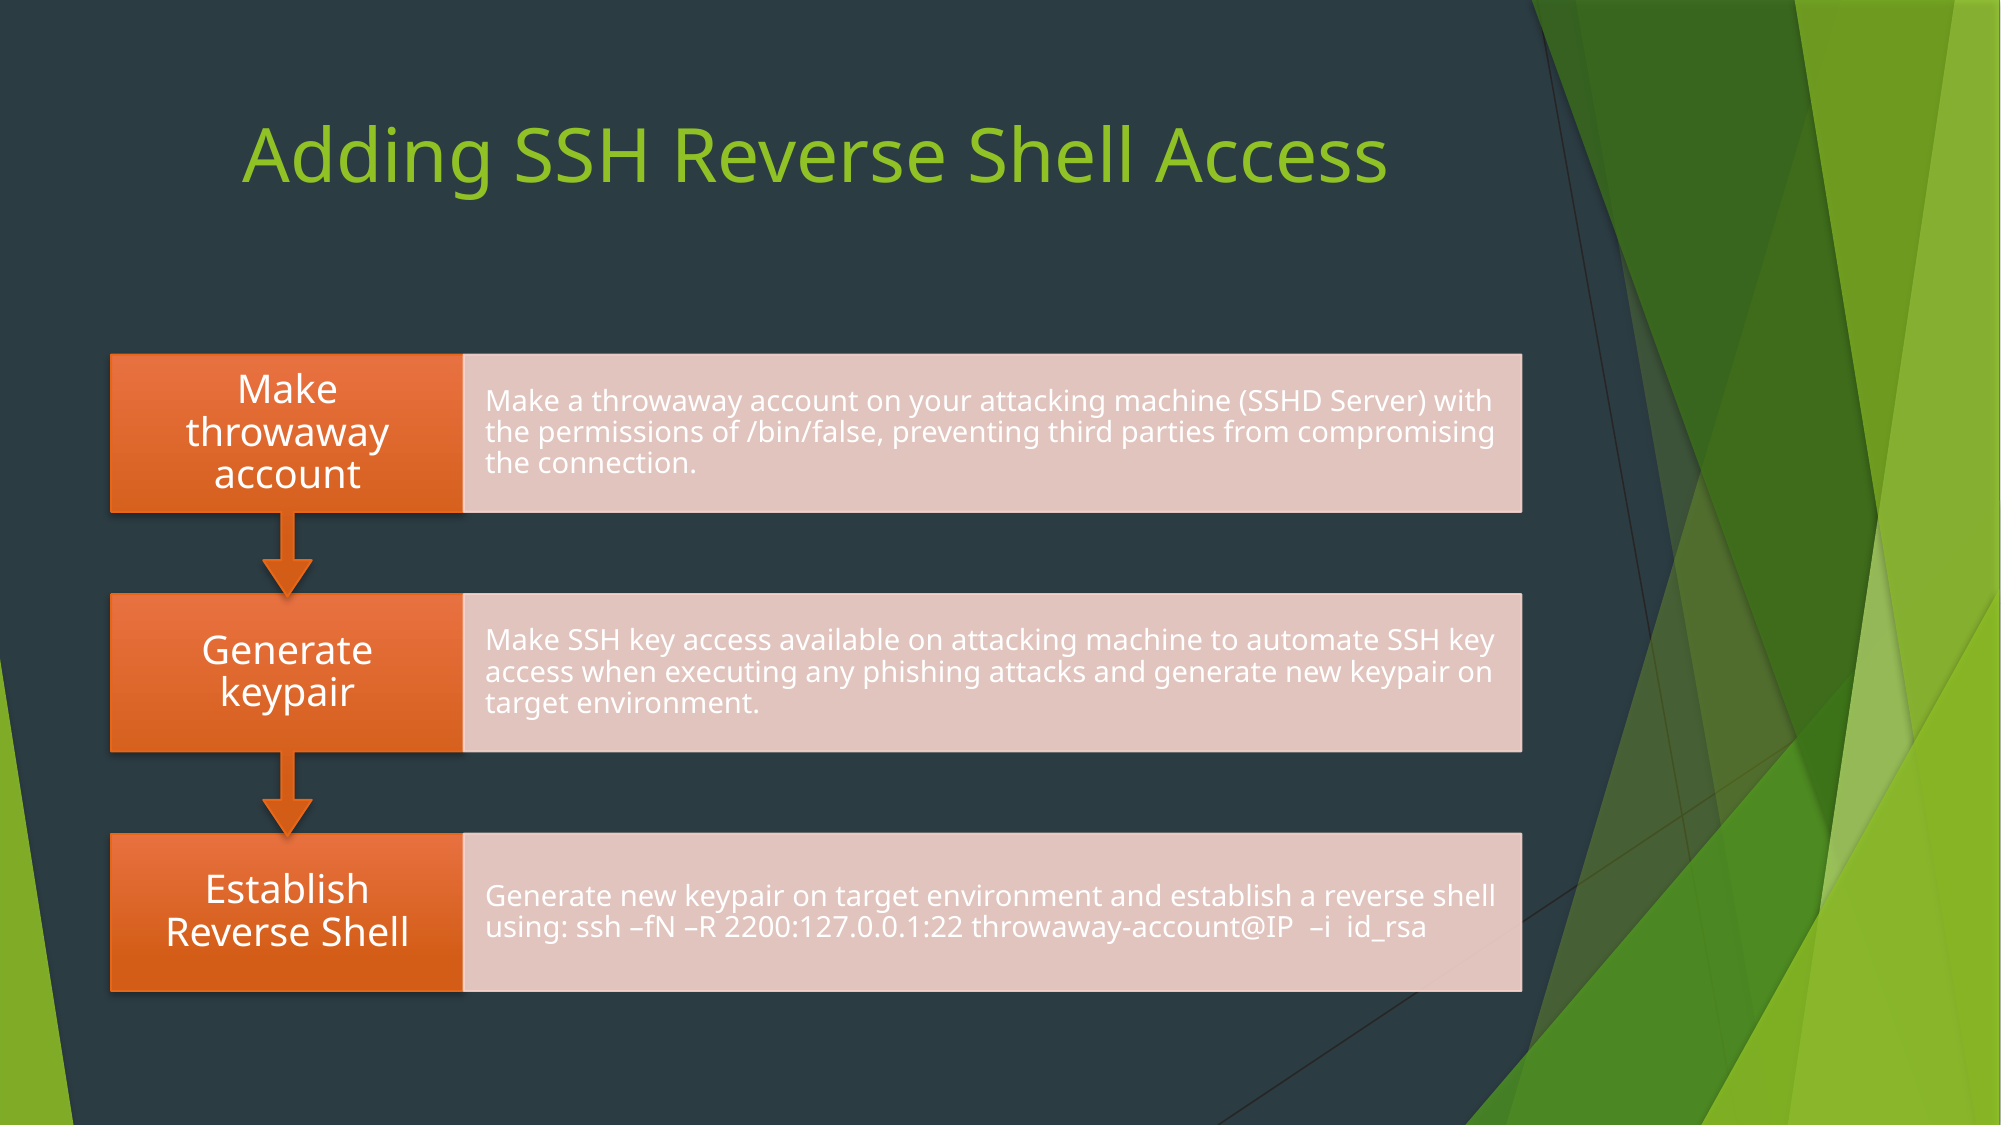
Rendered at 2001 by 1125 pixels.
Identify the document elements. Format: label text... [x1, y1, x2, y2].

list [110, 353, 1522, 992]
title Adding SSH Reverse Shell Access [111, 99, 1522, 317]
